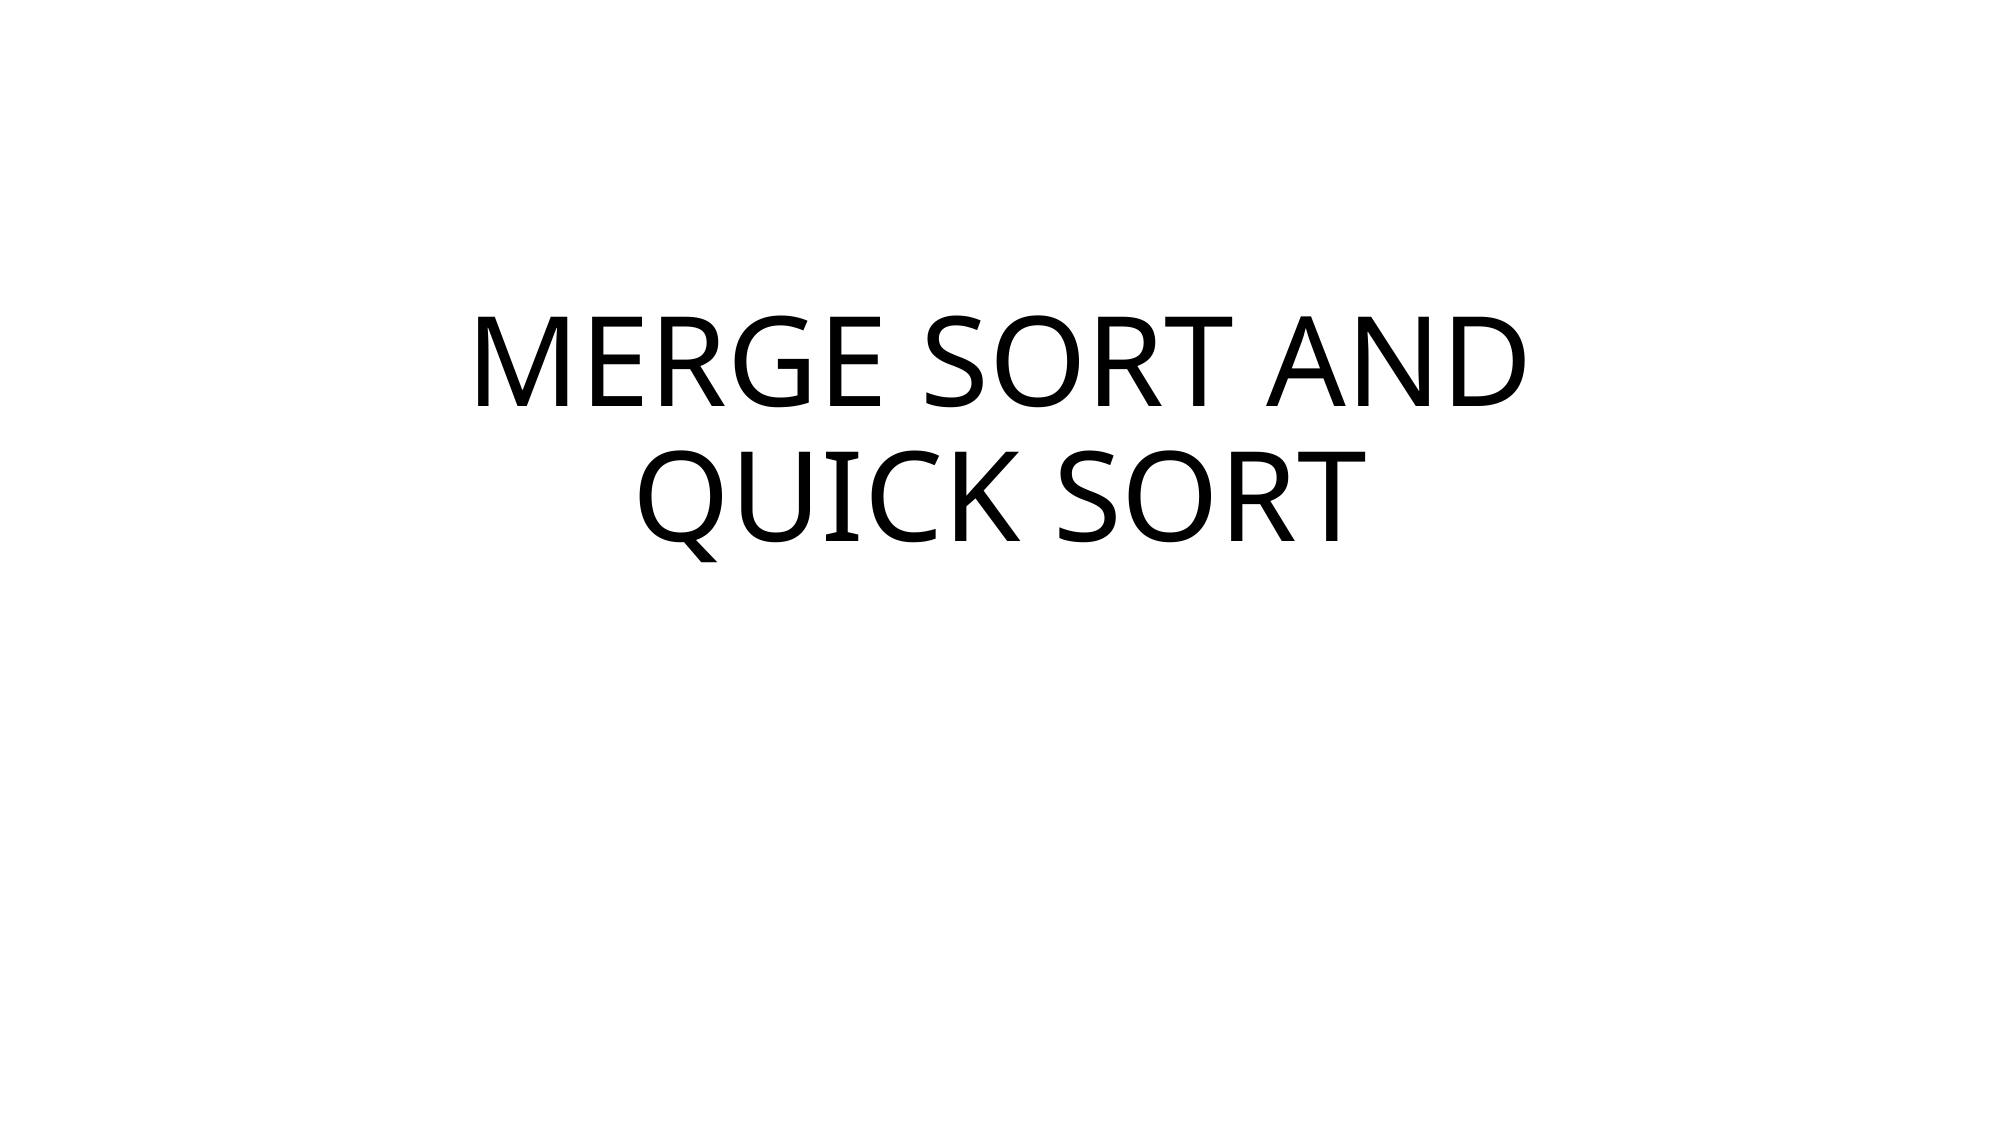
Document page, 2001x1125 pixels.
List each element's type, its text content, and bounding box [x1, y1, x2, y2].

title MERGE SORT AND QUICK SORT [249, 184, 1750, 576]
